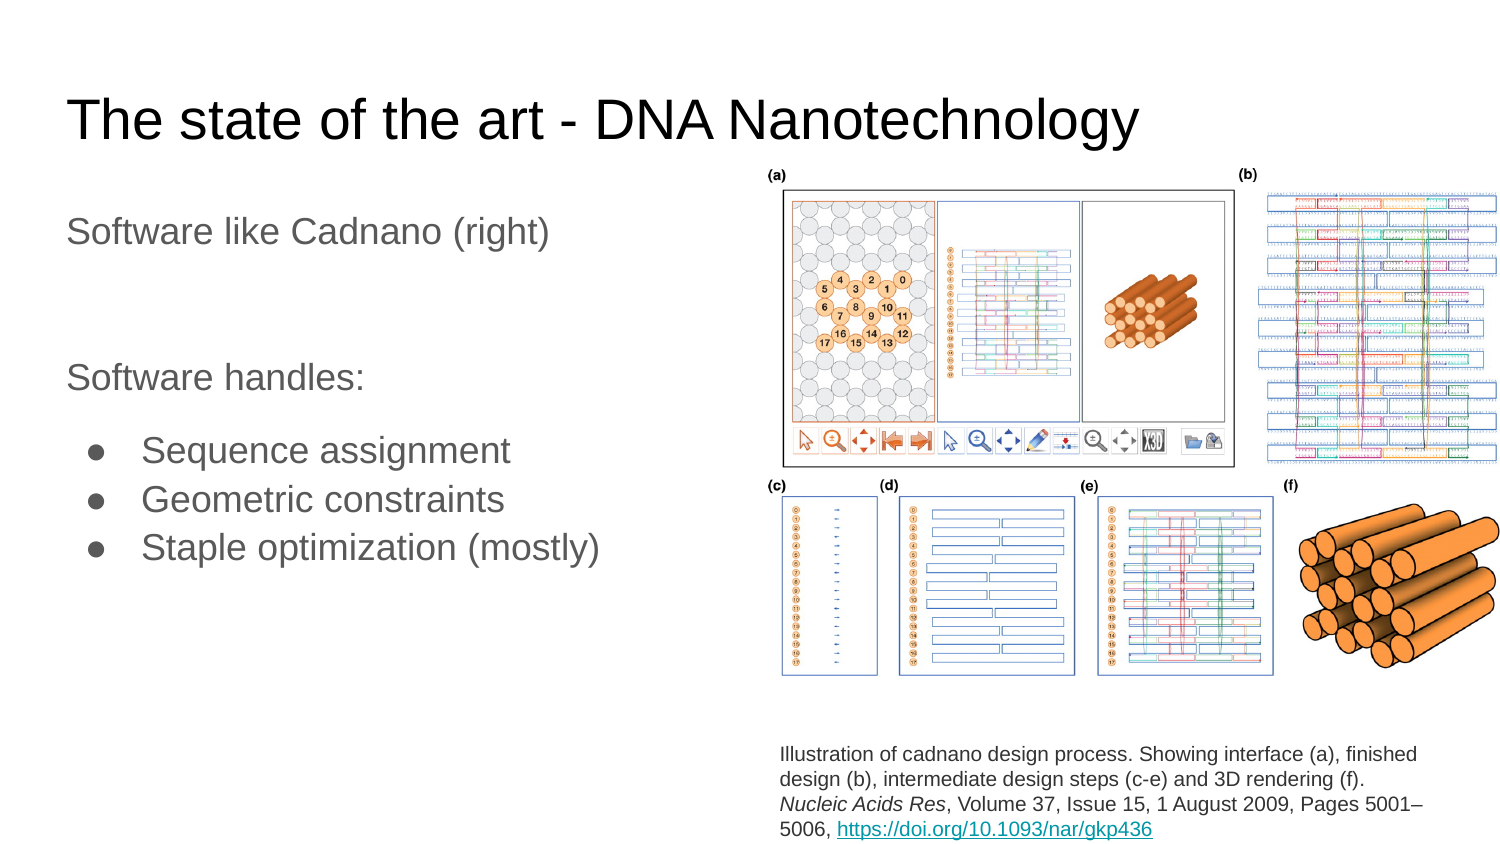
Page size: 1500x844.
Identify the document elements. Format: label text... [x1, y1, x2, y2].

footer Illustration of cadnano design process. Showing interface (a), finished design (b), intermediate design steps (c-e) and 3D rendering (f). Nucleic Acids Res, Volume 37, Issue 15, 1 August 2009, Pages 5001–5006, https://doi.org/10.1093/nar/gkp436 [750, 737, 1500, 844]
title The state of the art - DNA Nanotechnology [51, 72, 1449, 167]
list Software like Cadnano (right) Software handles: Sequence assignment Geometric constraints Staple optimization (mostly) [51, 189, 750, 750]
picture [768, 167, 1500, 676]
